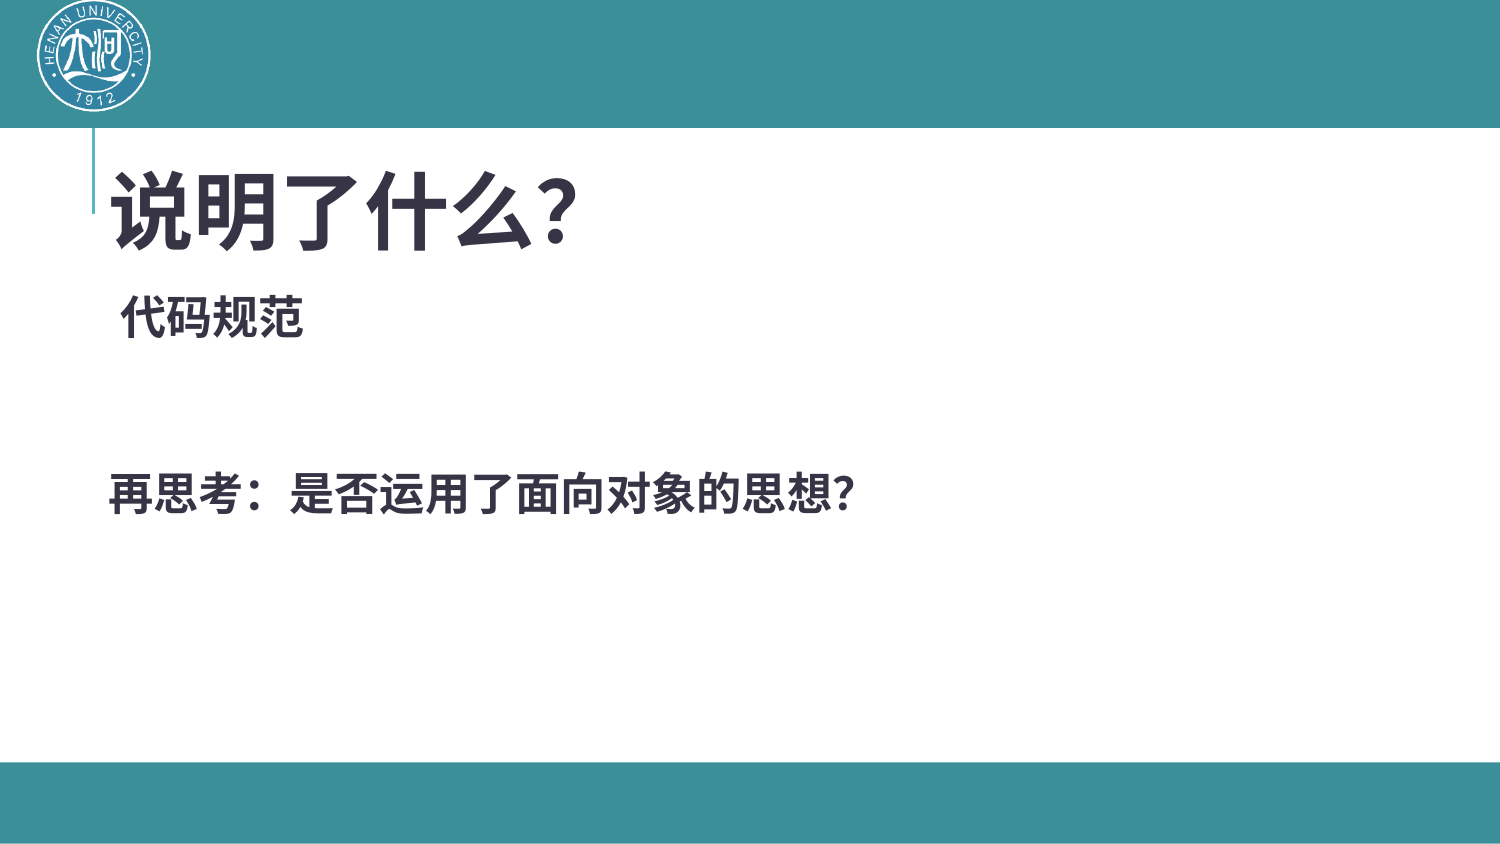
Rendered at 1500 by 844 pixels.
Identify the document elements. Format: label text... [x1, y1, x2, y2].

text_box 再思考：是否运用了面向对象的思想？ [93, 457, 1369, 528]
text_box 代码规范 [105, 281, 1381, 352]
text_box 说明了什么？ [93, 96, 1369, 322]
